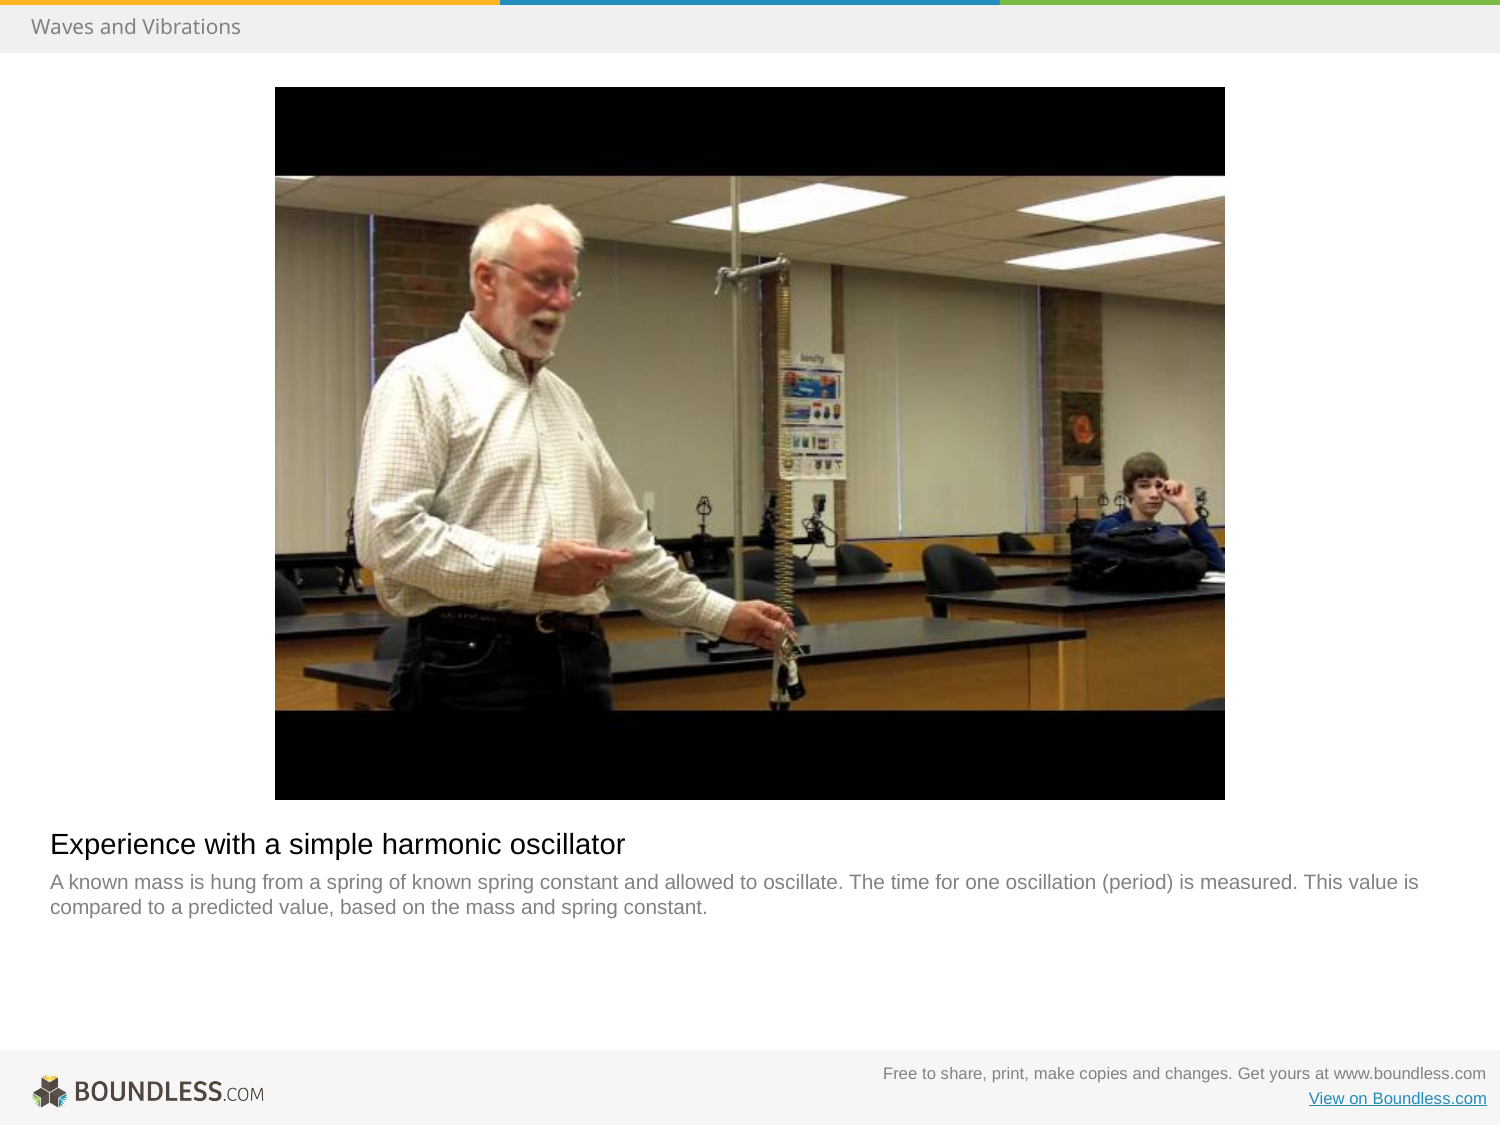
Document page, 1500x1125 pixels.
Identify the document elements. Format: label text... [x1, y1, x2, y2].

text_box View on Boundless.com [274, 1087, 1488, 1125]
text_box Waves and Vibrations [31, 13, 1475, 38]
text_box Free to share, print, make copies and changes. Get yours at www.boundless.com [649, 1062, 1488, 1087]
list Experience with a simple harmonic oscillator A known mass is hung from a spring of known spring constant and allowed to oscillate. The time for one oscillation (period) is measured. This value is compared to a predicted value, based on the mass and spring constant. [50, 825, 1450, 1038]
picture [274, 87, 1226, 801]
picture [30, 1072, 265, 1109]
text_box [0, 1050, 1500, 1125]
text_box [0, 2, 1500, 54]
